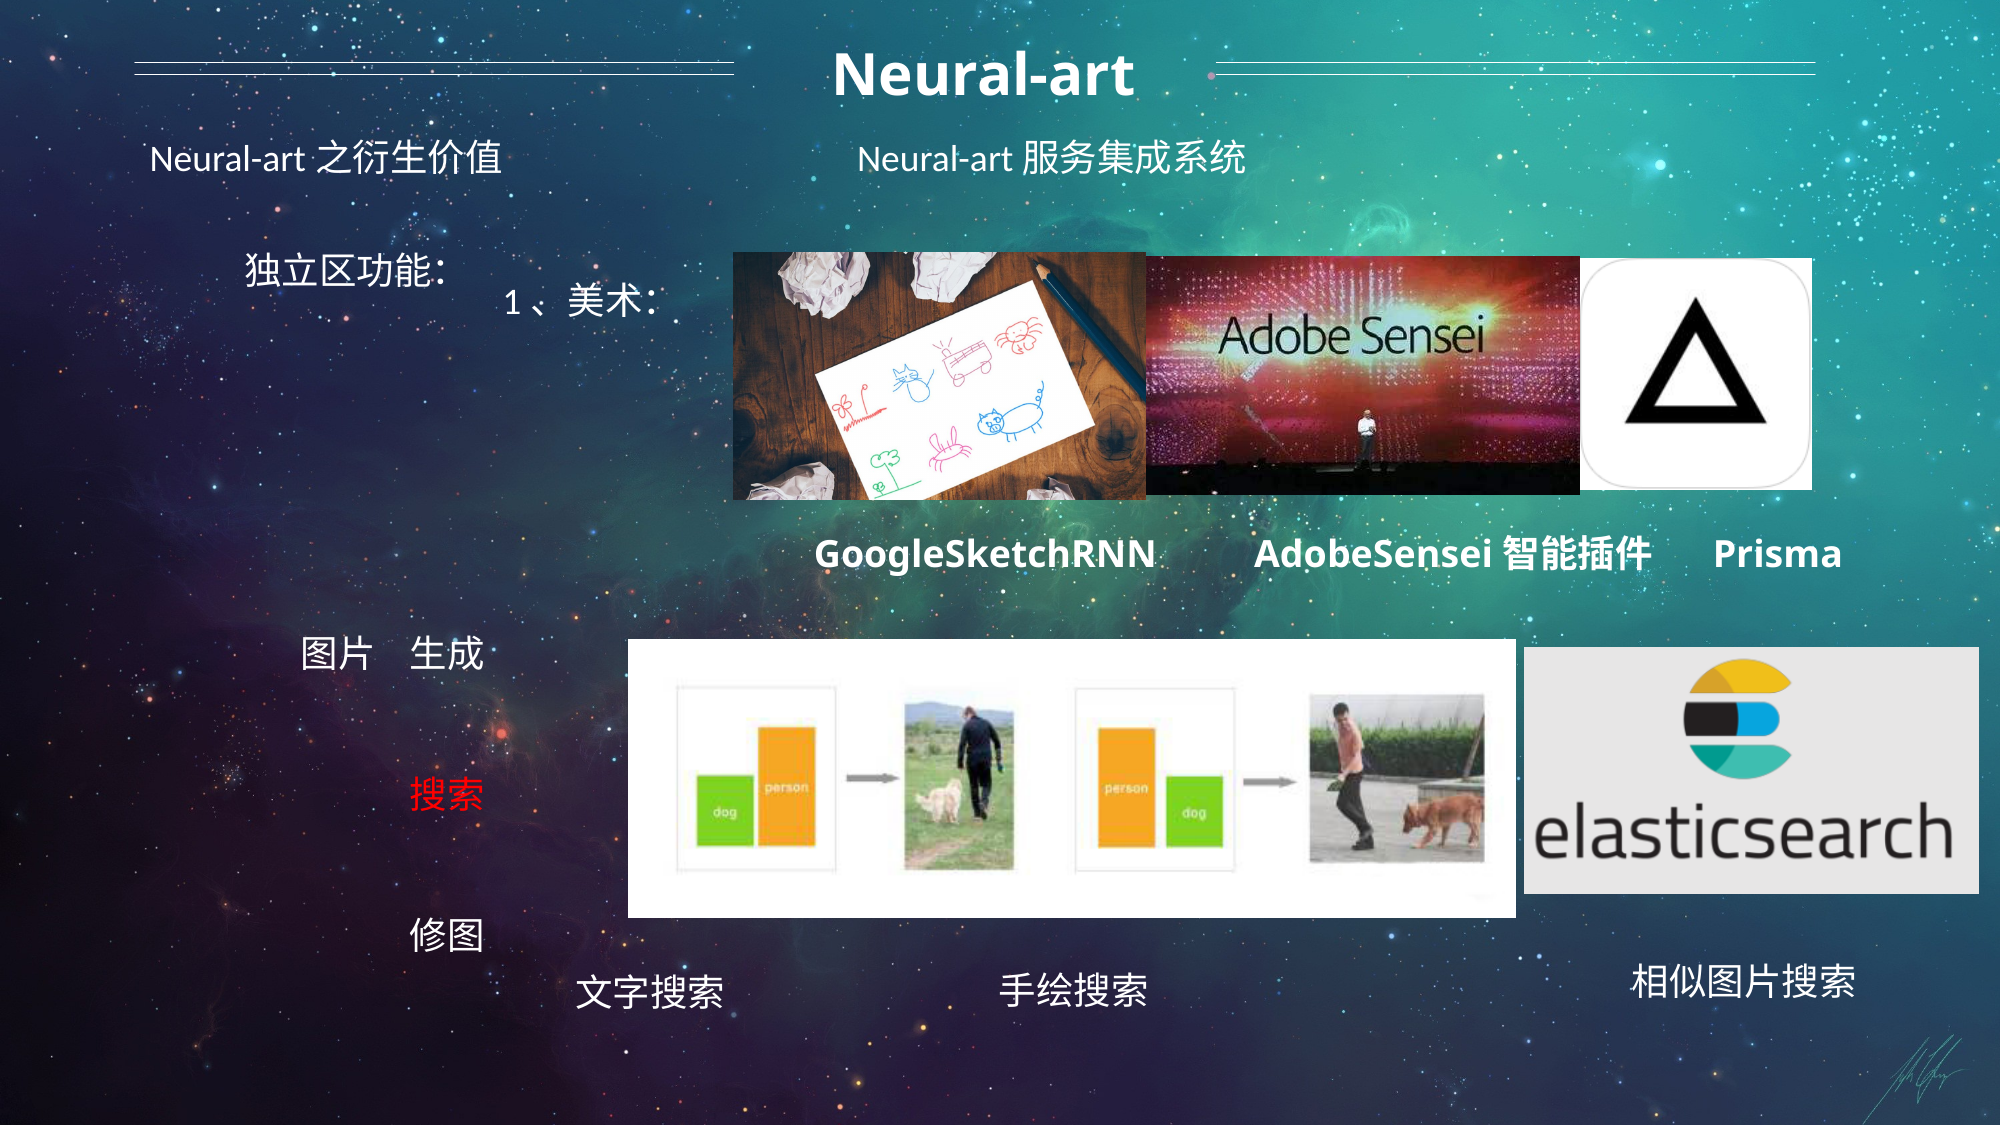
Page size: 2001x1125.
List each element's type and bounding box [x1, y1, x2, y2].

picture [0, 0, 2000, 1125]
text_box [134, 29, 1816, 116]
